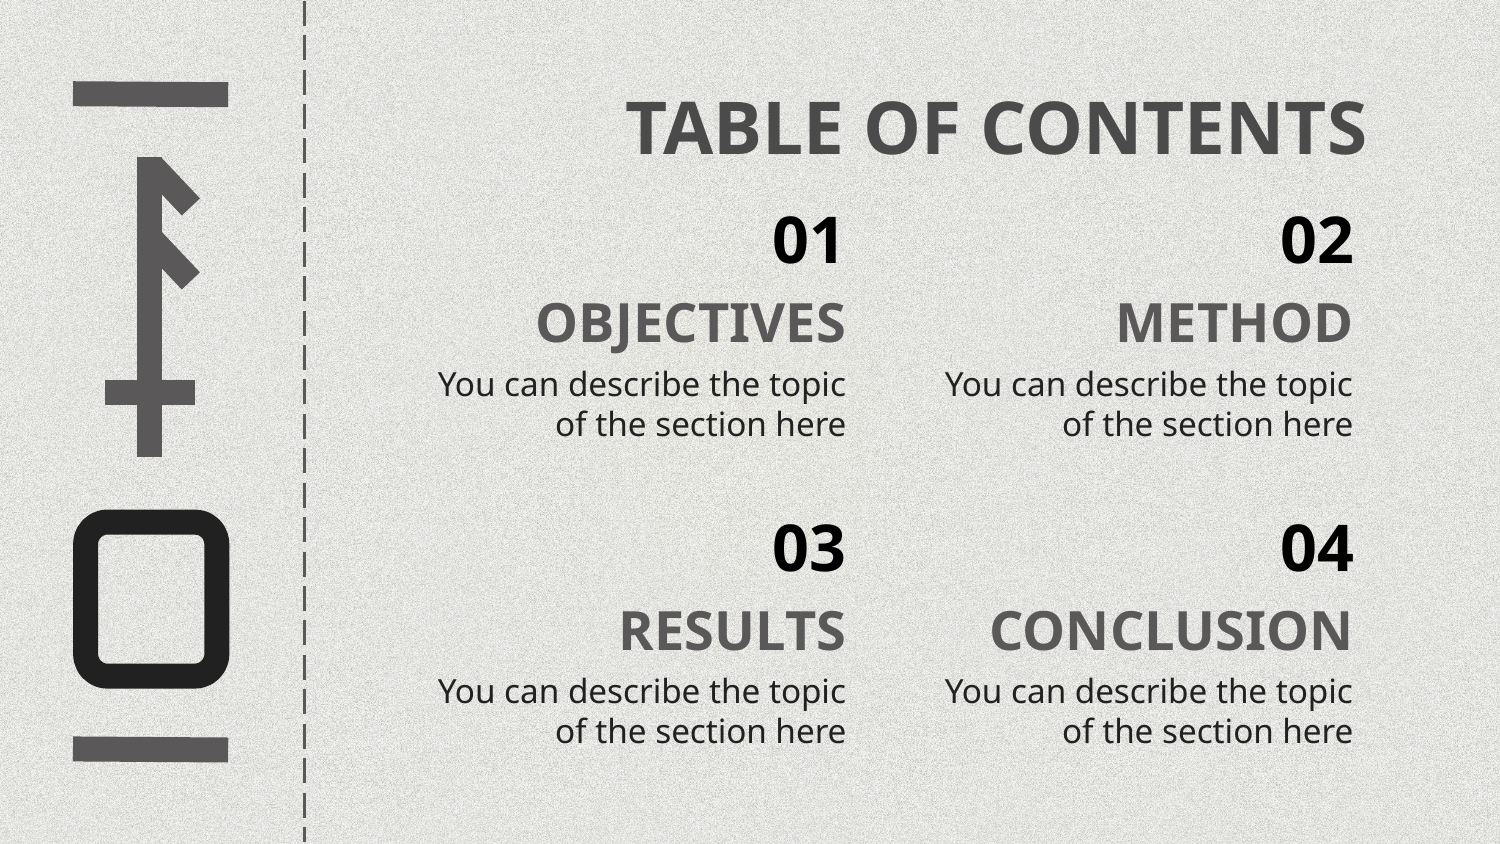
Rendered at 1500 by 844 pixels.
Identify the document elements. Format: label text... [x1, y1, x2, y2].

title METHOD [920, 273, 1369, 347]
title 01 [413, 184, 862, 272]
subtitle Here’s an assortment of alternative resources whose style fits the one of this template: [297, 0, 303, 844]
title 03 [413, 491, 862, 580]
title 04 [920, 491, 1369, 580]
subtitle You can describe the topic of the section here [413, 347, 862, 461]
title CONCLUSION [920, 580, 1369, 654]
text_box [72, 93, 229, 751]
subtitle You can describe the topic of the section here [413, 654, 862, 768]
subtitle You can describe the topic of the section here [920, 654, 1369, 768]
title OBJECTIVES [413, 273, 862, 347]
subtitle You can describe the topic of the section here [920, 347, 1369, 461]
title 02 [920, 184, 1369, 272]
title RESULTS [413, 580, 862, 654]
title TABLE OF CONTENTS [309, 66, 1383, 162]
